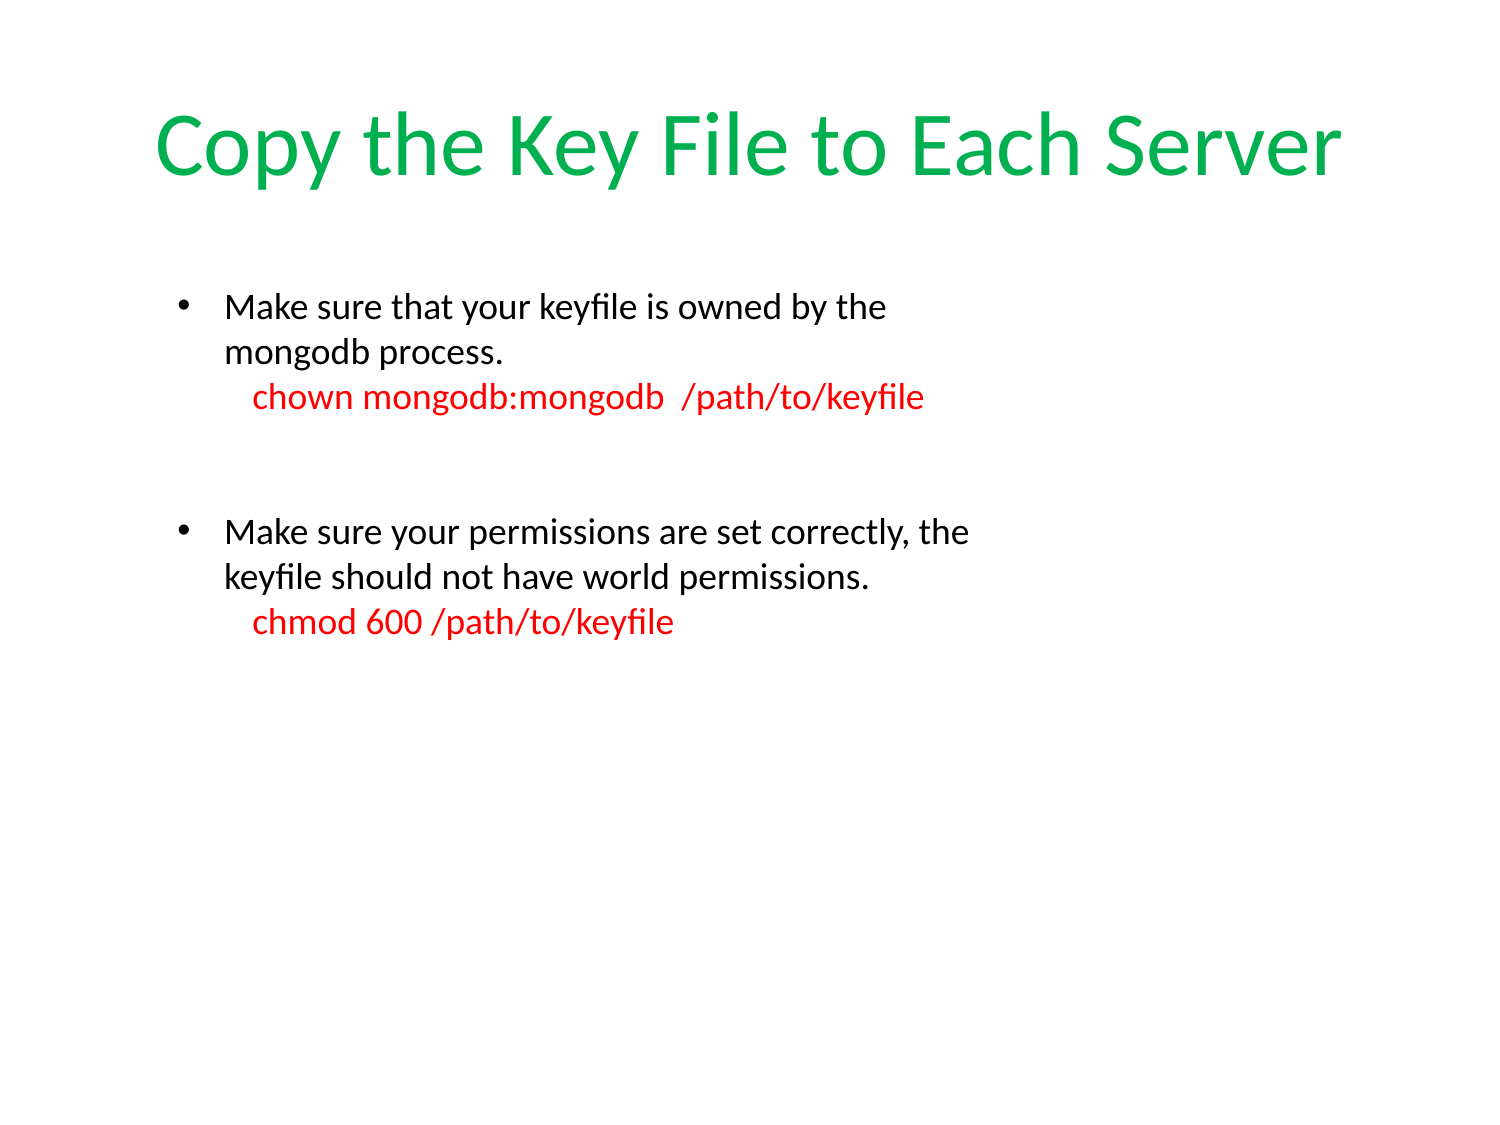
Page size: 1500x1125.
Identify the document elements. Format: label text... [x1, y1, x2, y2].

text_box Make sure that your keyfile is owned by the mongodb process. chown mongodb:mongodb /path/to/keyfile Make sure your permissions are set correctly, the keyfile should not have world permissions. chmod 600 /path/to/keyfile [162, 274, 1013, 650]
title Copy the Key File to Each Server [75, 45, 1425, 233]
